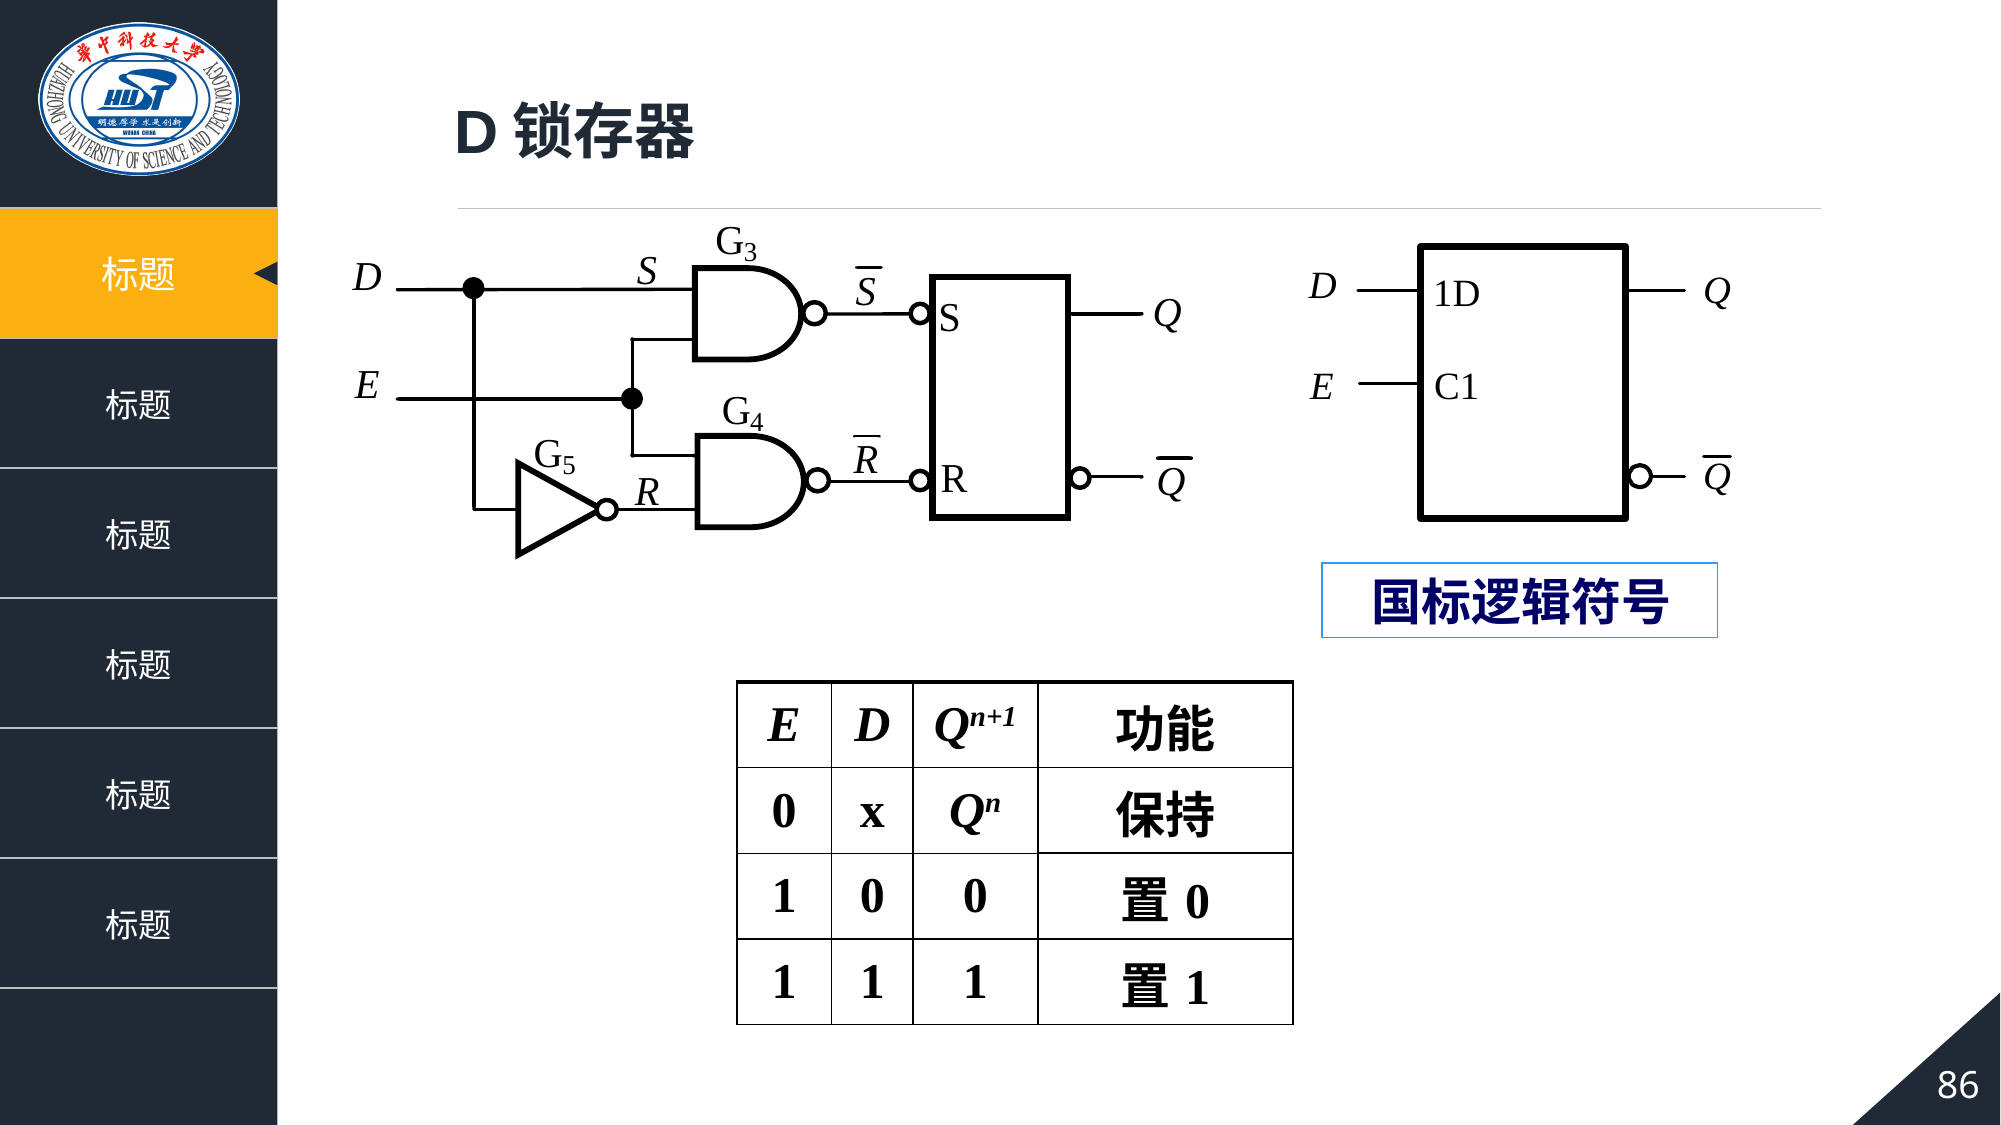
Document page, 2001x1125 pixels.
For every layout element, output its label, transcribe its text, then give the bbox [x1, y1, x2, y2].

table_header D [832, 684, 912, 767]
text_box D锁存器 [439, 84, 711, 173]
table_header Qn+1 [914, 684, 1037, 767]
table_cell 1 [738, 854, 831, 938]
table_cell 保持 [1039, 768, 1292, 852]
picture [38, 22, 240, 176]
text_box 国标逻辑符号 [1321, 562, 1718, 638]
table_cell 0 [832, 854, 912, 938]
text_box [1292, 243, 1747, 524]
table_cell 0 [738, 768, 831, 853]
table_cell 1 [738, 940, 831, 1024]
table_cell Qn [914, 768, 1037, 853]
table_header E [738, 684, 831, 767]
table_cell 置0 [1039, 854, 1292, 938]
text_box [332, 204, 1213, 563]
table_cell 0 [914, 854, 1037, 938]
table_header 功能 [1039, 684, 1292, 767]
table_cell 1 [914, 940, 1037, 1024]
table_cell 1 [832, 940, 912, 1024]
table_cell 置1 [1039, 940, 1292, 1024]
table_cell x [832, 768, 912, 853]
